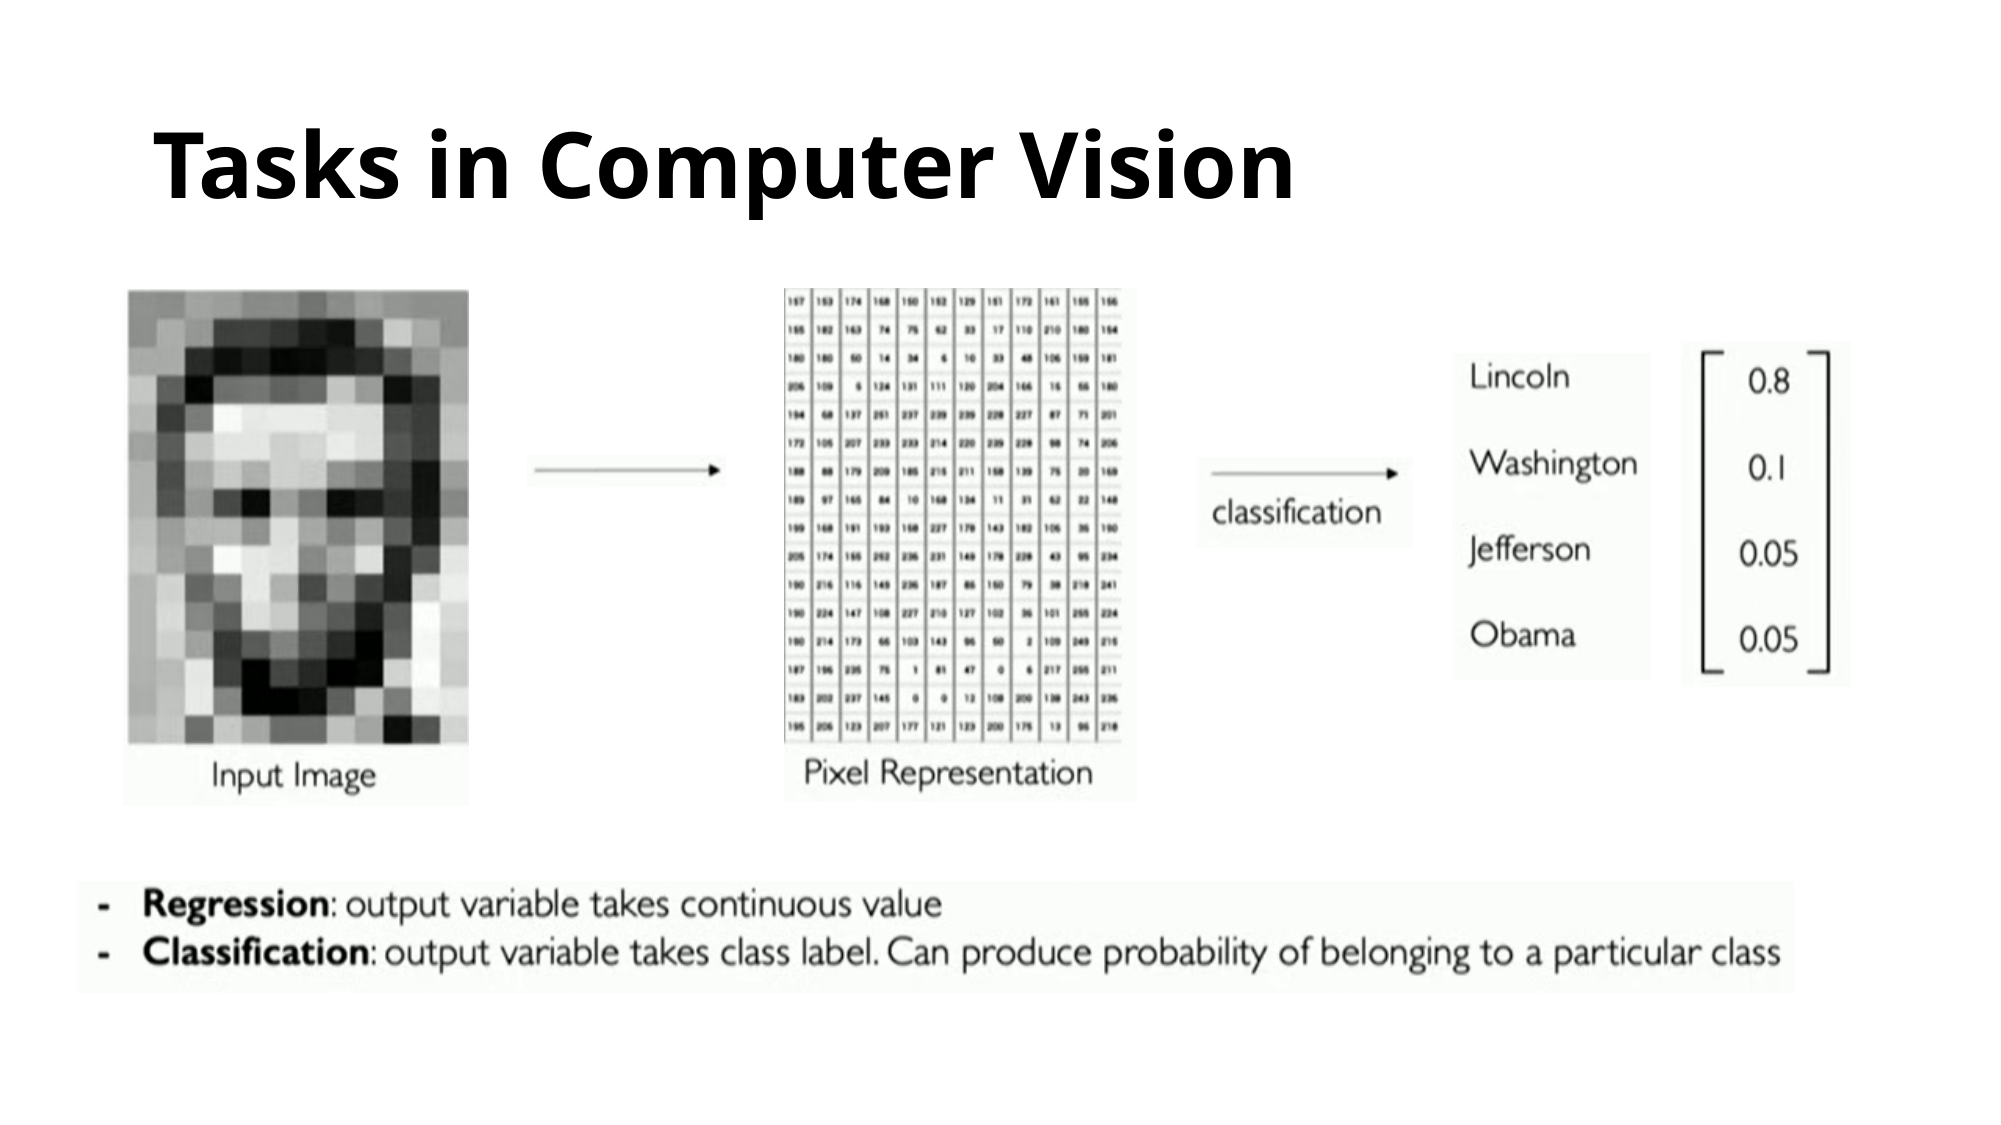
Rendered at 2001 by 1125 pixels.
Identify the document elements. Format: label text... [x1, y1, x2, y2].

title Tasks in Computer Vision [137, 59, 1863, 278]
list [123, 289, 469, 806]
picture [76, 881, 1794, 993]
picture [1196, 457, 1413, 548]
picture [1681, 341, 1851, 687]
picture [1452, 353, 1651, 680]
picture [527, 455, 726, 487]
picture [784, 288, 1137, 802]
